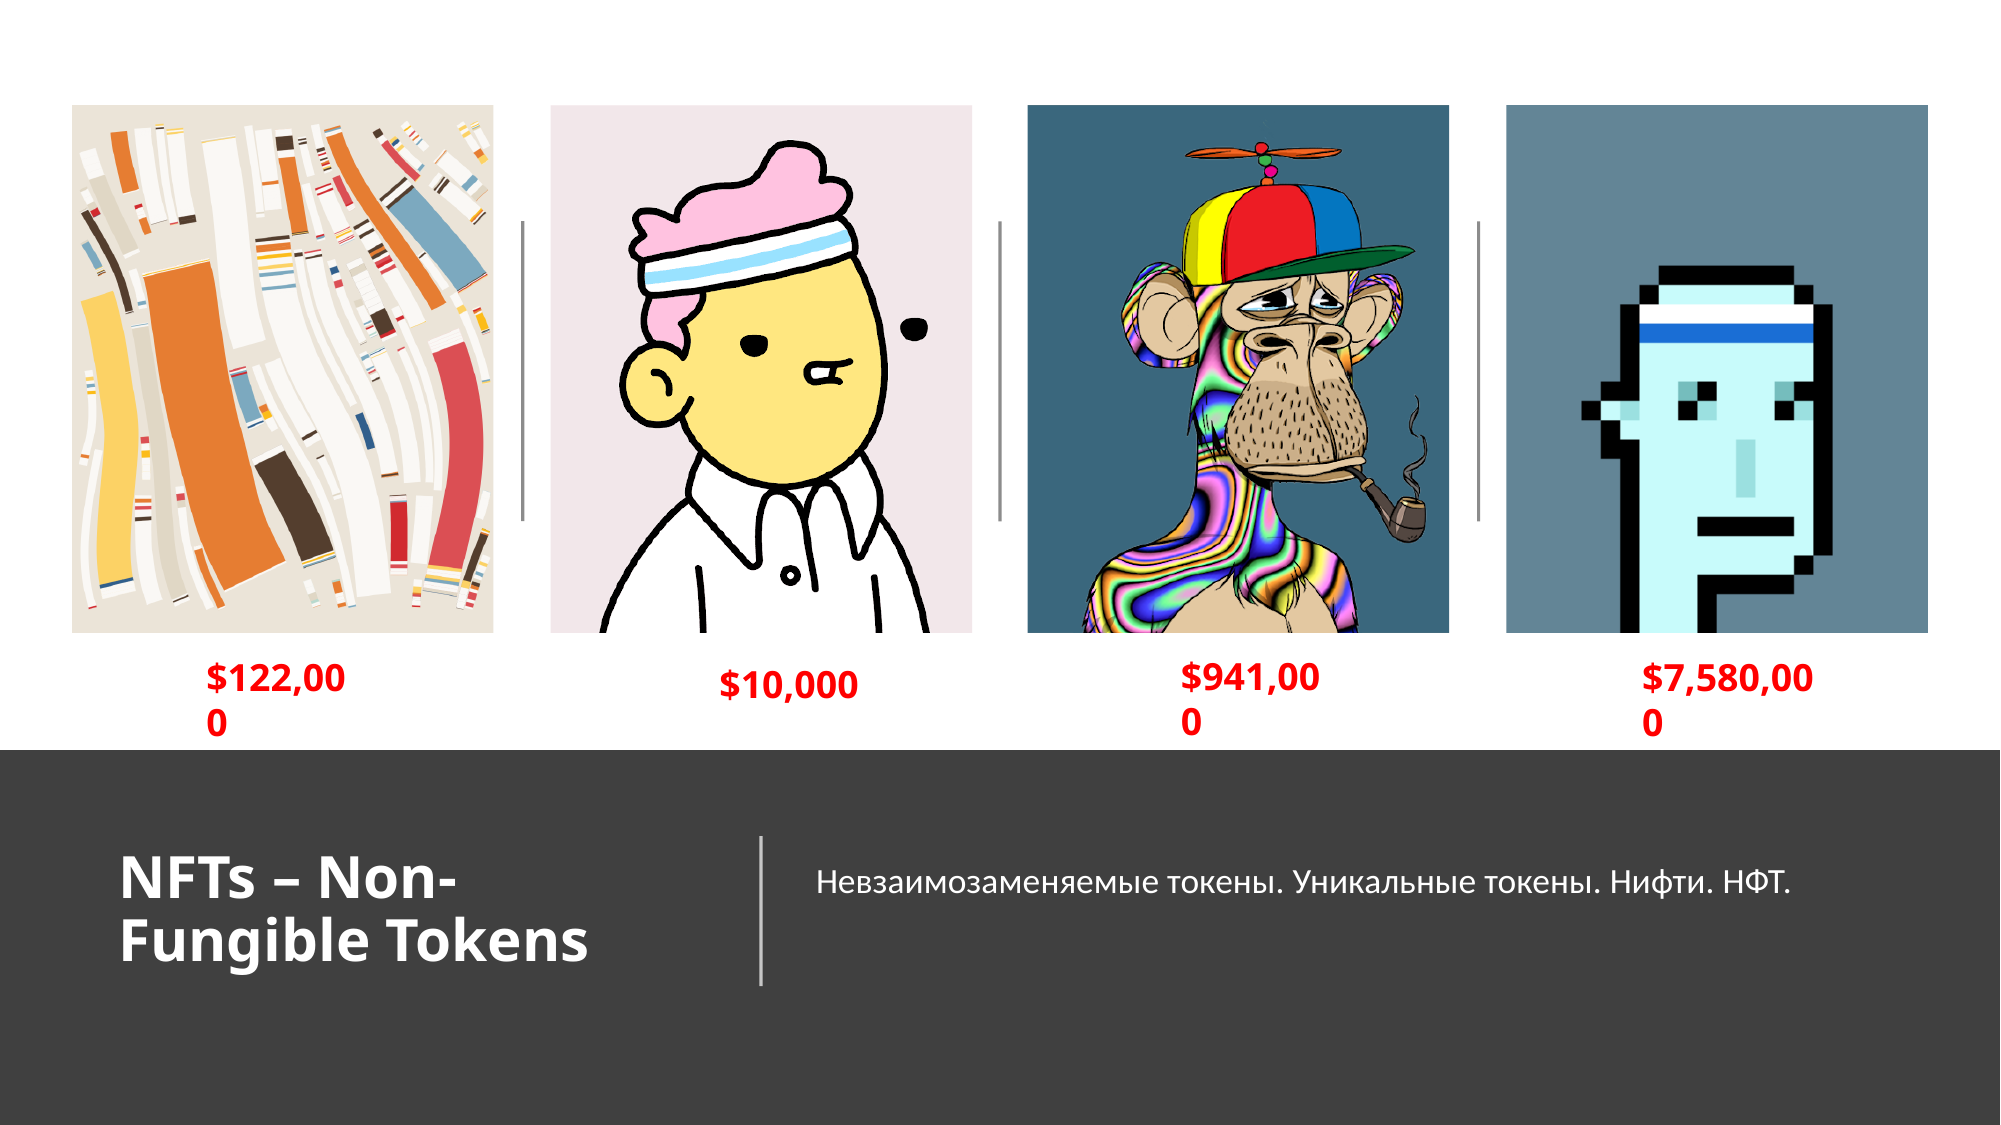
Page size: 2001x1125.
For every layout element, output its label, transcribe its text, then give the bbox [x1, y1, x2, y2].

text_box $10,000 [704, 653, 888, 713]
text_box [0, 749, 2000, 1125]
text_box $941,000 [1165, 645, 1349, 796]
picture [72, 105, 494, 633]
text_box $7,580,000 [1627, 646, 1831, 797]
list Невзаимозаменяемые токены. Уникальные токены. Нифти. НФТ. [801, 791, 1896, 1032]
text_box [0, 0, 2000, 749]
picture [1506, 105, 1928, 633]
title NFTs – Non-Fungible Tokens [103, 802, 722, 1020]
picture [1027, 105, 1450, 633]
picture [550, 105, 973, 633]
text_box $122,000 [191, 646, 374, 797]
